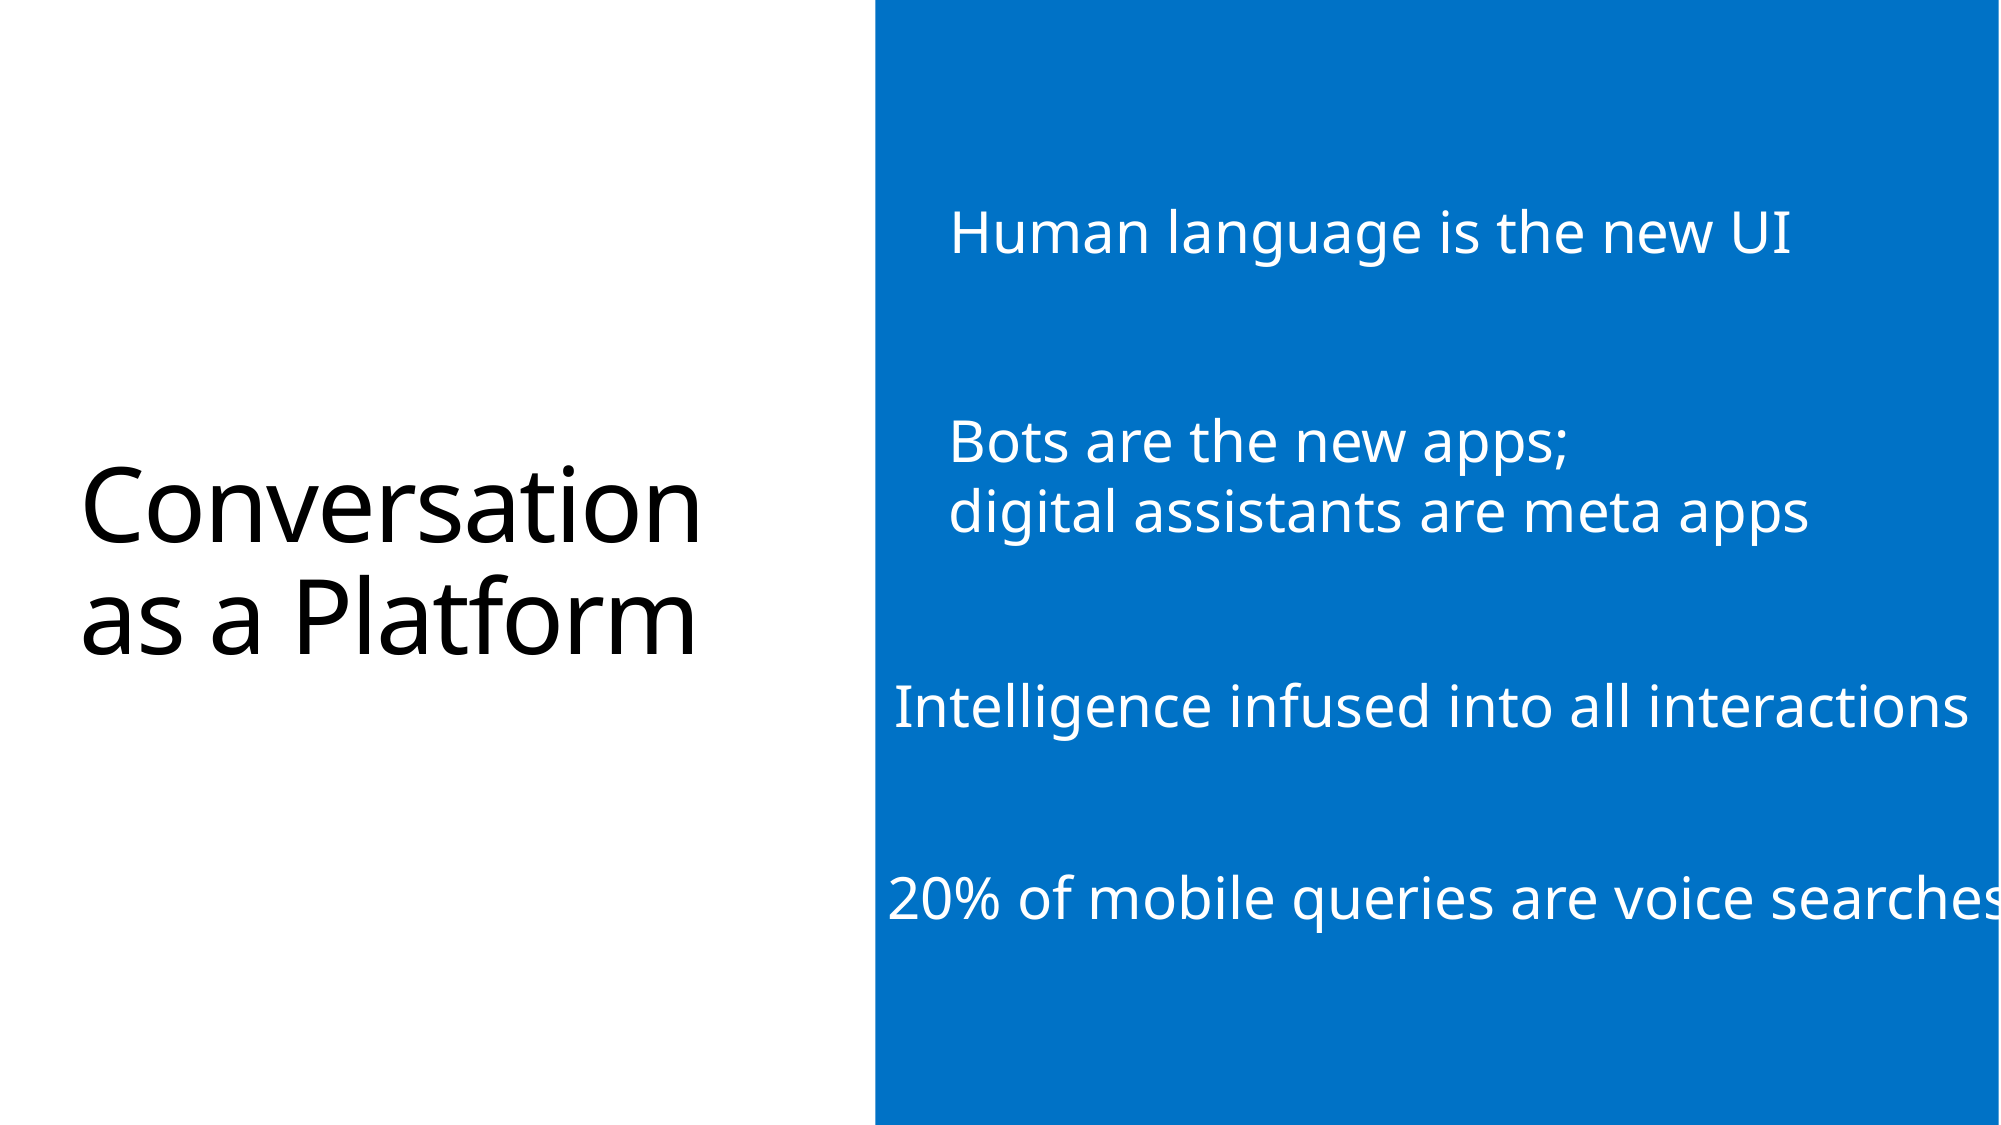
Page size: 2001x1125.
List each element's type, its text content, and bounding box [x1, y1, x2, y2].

text_box Intelligence infused into all interactions [874, 661, 1987, 747]
title Conversation as a Platform [55, 437, 828, 586]
text_box 20% of mobile queries are voice searches [872, 853, 2000, 939]
text_box Bots are the new apps; digital assistants are meta apps [929, 397, 1948, 552]
text_box Human language is the new UI [929, 179, 1931, 291]
